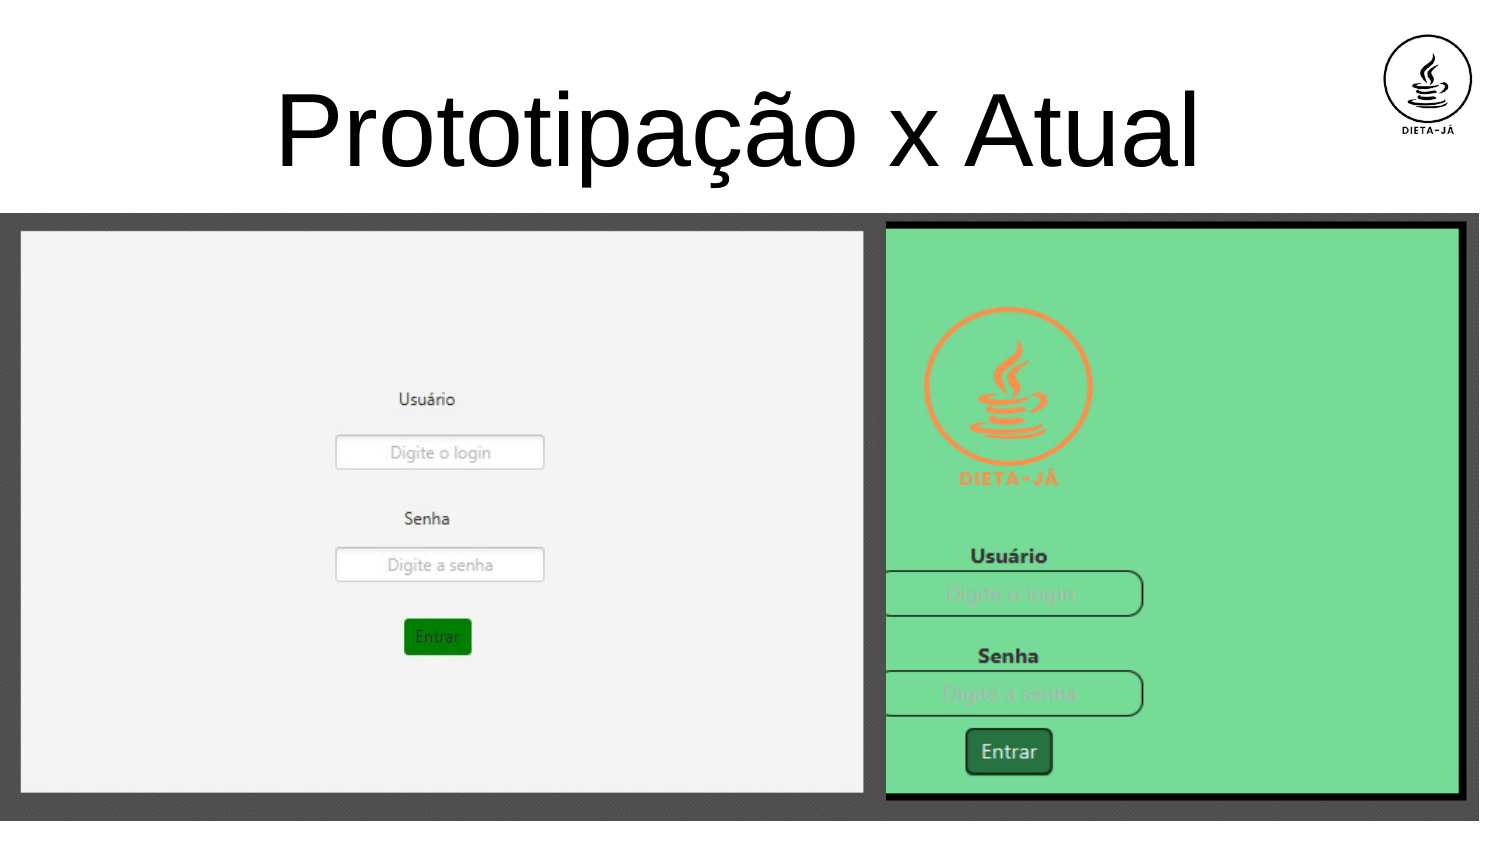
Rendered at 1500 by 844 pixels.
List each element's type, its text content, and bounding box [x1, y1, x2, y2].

picture [1334, 0, 1500, 172]
text_box Prototipação x Atual [220, 47, 1257, 203]
picture [0, 213, 1479, 822]
